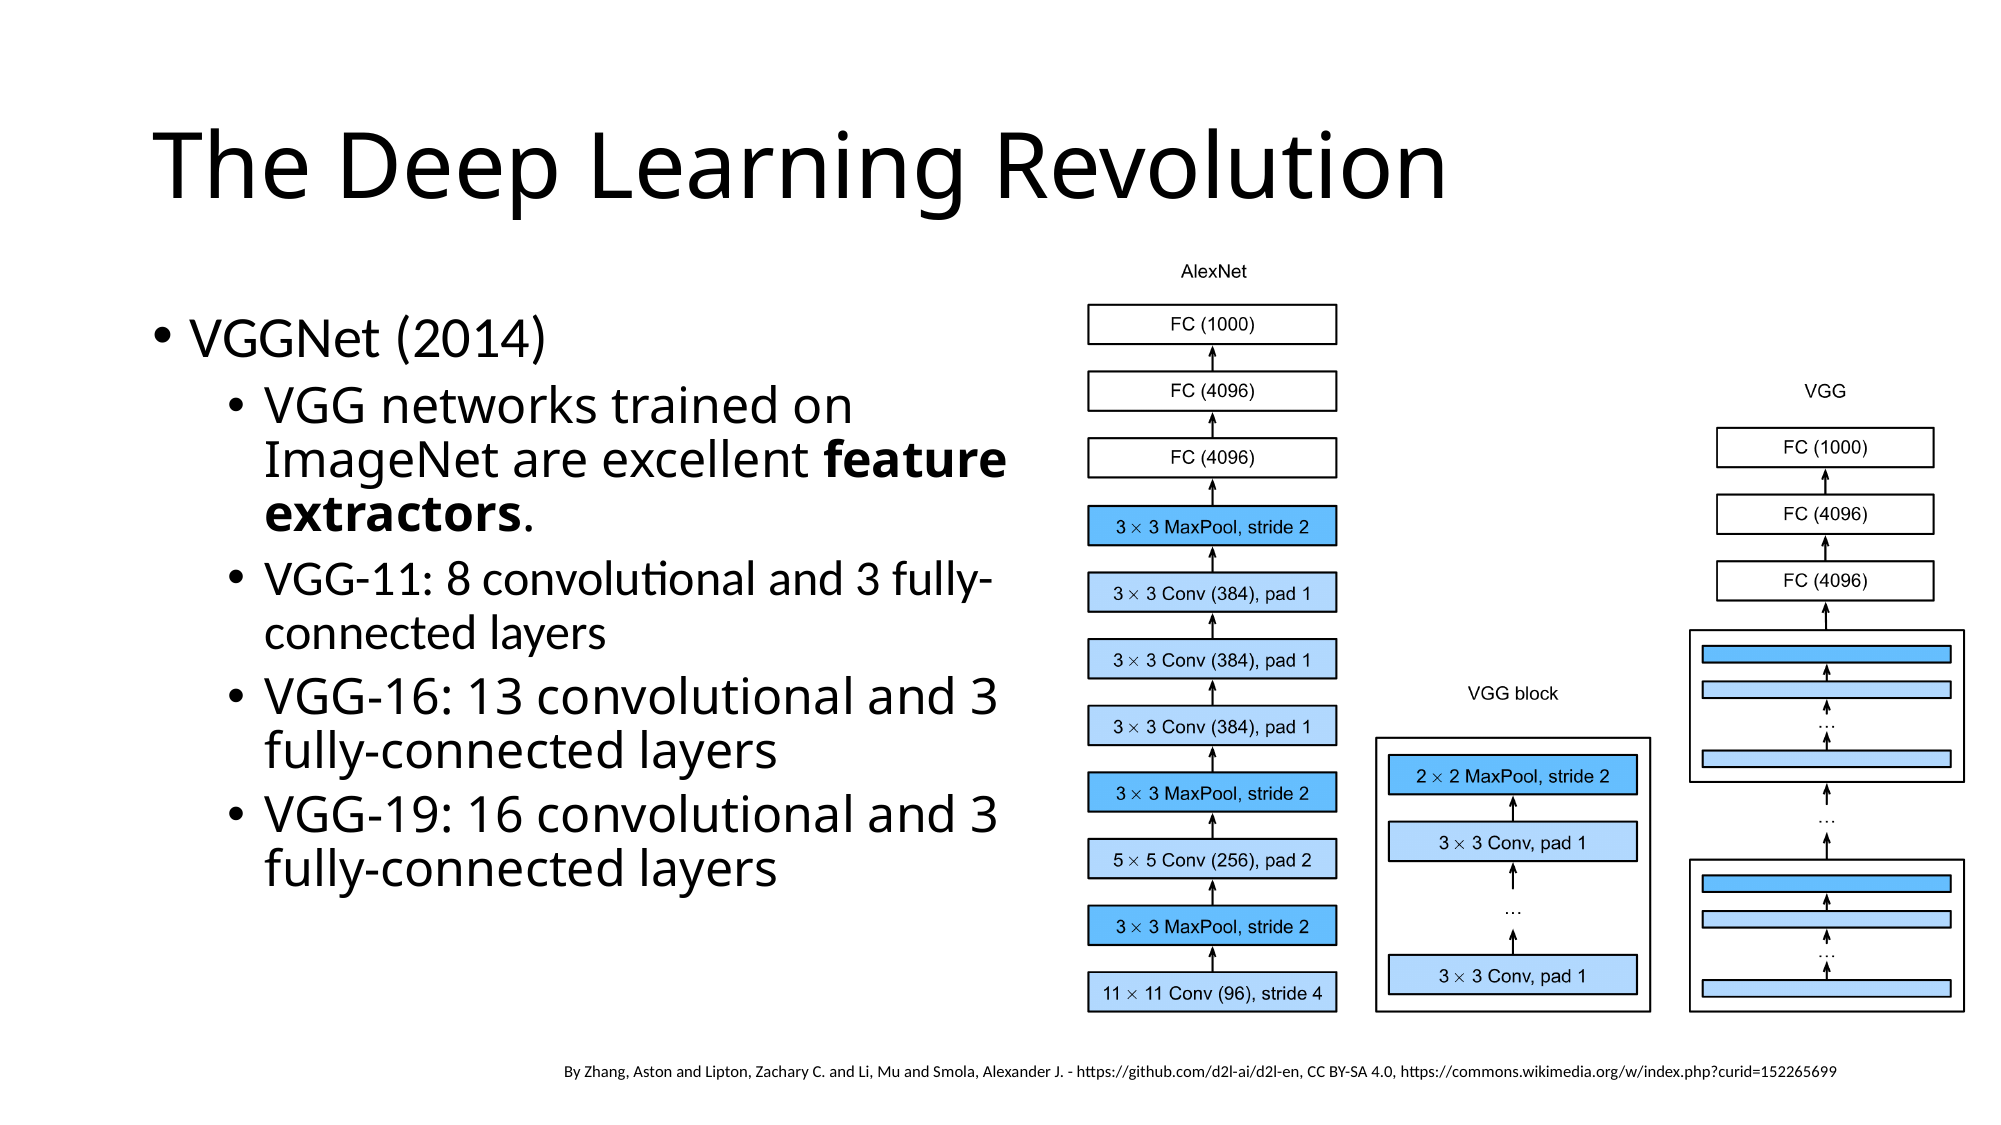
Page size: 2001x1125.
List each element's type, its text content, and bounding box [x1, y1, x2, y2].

title The Deep Learning Revolution [137, 59, 1863, 278]
text_box By Zhang, Aston and Lipton, Zachary C. and Li, Mu and Smola, Alexander J. - https://github.com/d2l-ai/d2l-en, CC BY-SA 4.0, https://commons.wikimedia.org/w/index.php?curid=152265699 [549, 1053, 1854, 1089]
list VGGNet (2014) VGG networks trained on ImageNet are excellent feature extractors. VGG-11: 8 convolutional and 3 fully-connected layers VGG-16: 13 convolutional and 3 fully-connected layers VGG-19: 16 convolutional and 3 fully-connected layers [137, 299, 1060, 1014]
picture [1085, 250, 1967, 1014]
